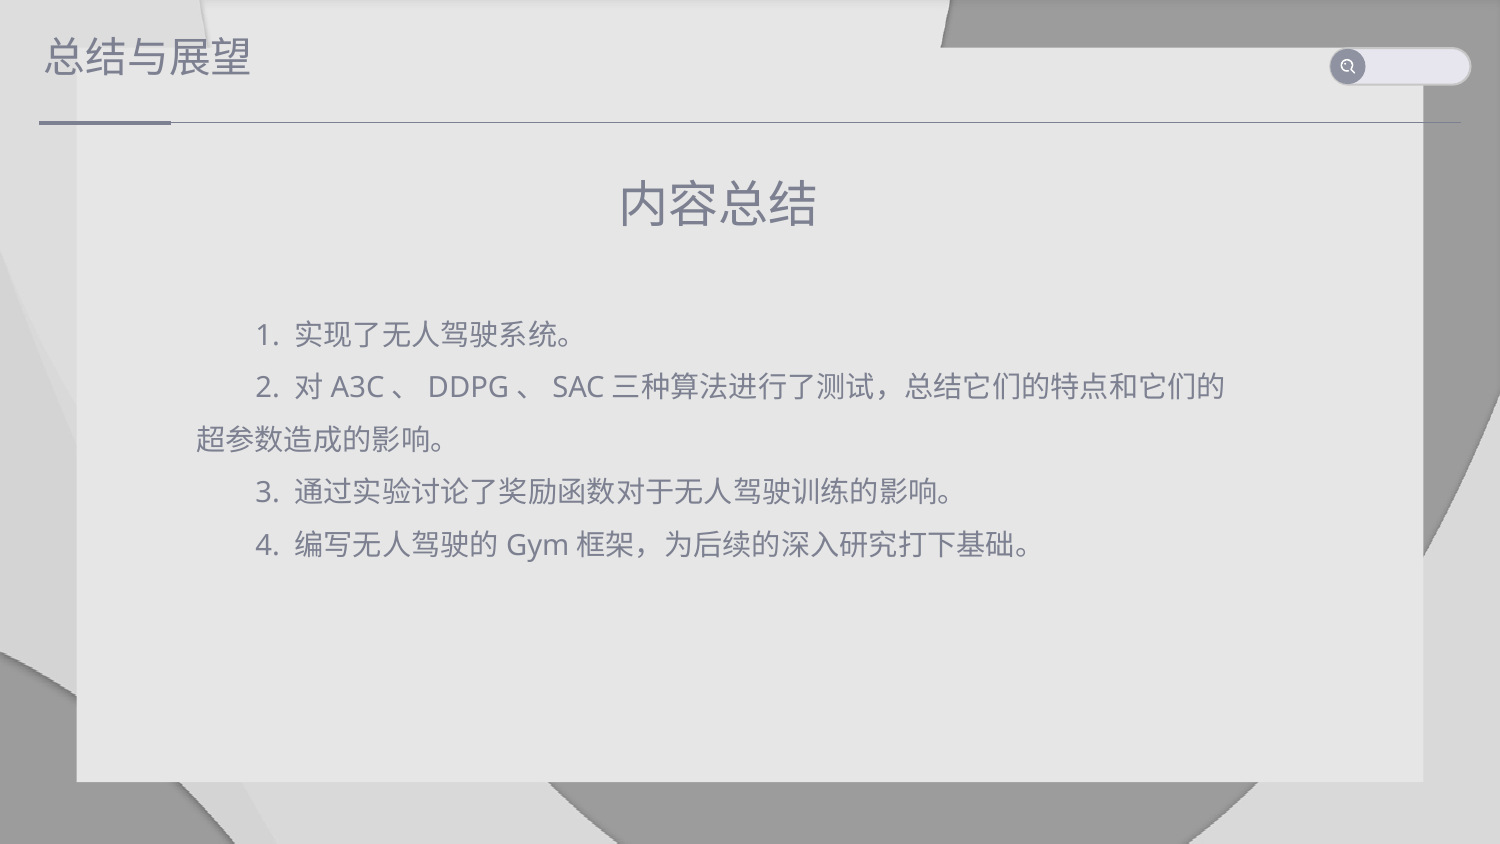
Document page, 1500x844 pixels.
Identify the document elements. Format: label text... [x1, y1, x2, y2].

text_box 内容总结 [603, 164, 834, 240]
text_box 1. 实现了无人驾驶系统。 2. 对A3C、DDPG、SAC三种算法进行了测试，总结它们的特点和它们的超参数造成的影响。 3. 通过实验讨论了奖励函数对于无人驾驶训练的影响。 4. 编写无人驾驶的Gym框架，为后续的深入研究打下基础。 [181, 291, 1256, 569]
text_box 总结与展望 [29, 23, 268, 88]
picture [0, 0, 1500, 844]
